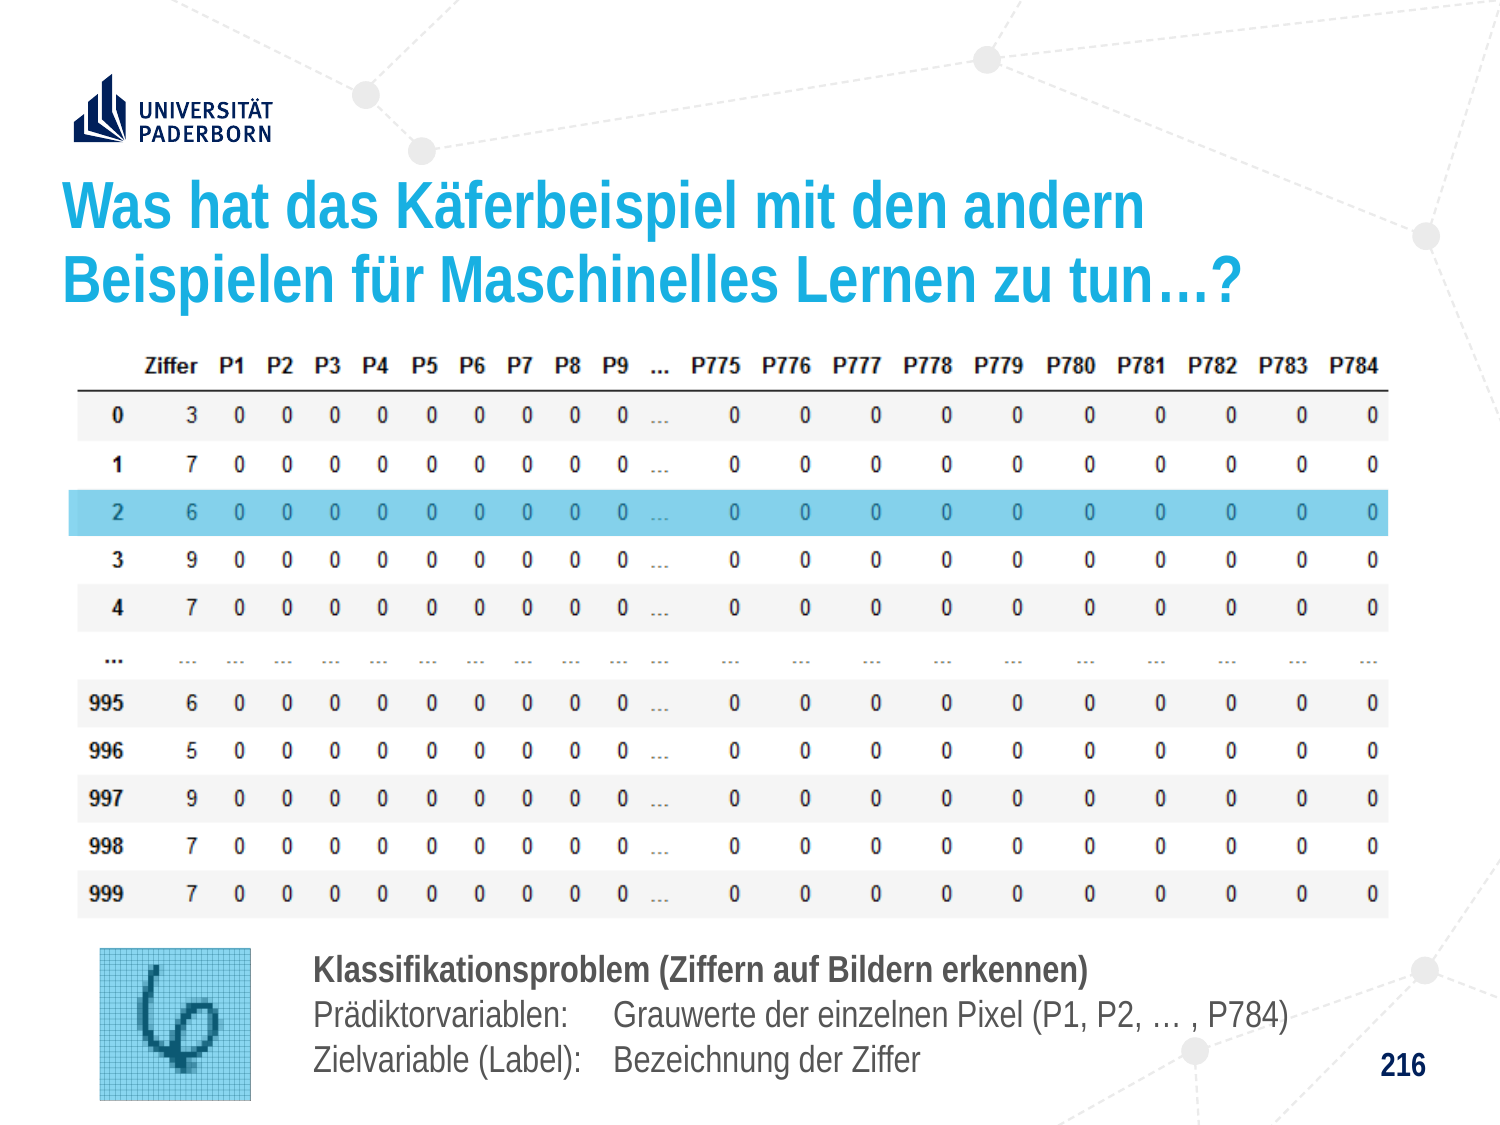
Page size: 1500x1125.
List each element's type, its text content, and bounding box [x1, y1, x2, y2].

picture [68, 336, 1415, 1101]
text_box Klassifikationsproblem (Ziffern auf Bildern erkennen) Prädiktorvariablen: Grauwerte der einzelnen Pixel (P1, P2, … , P784) Zielvariable (Label): Bezeichnung der Ziffer [298, 956, 1343, 1088]
title Was hat das Käferbeispiel mit den andern Beispielen für Maschinelles Lernen zu tun…? [62, 168, 1415, 251]
slide_number 216 [1308, 1042, 1427, 1091]
